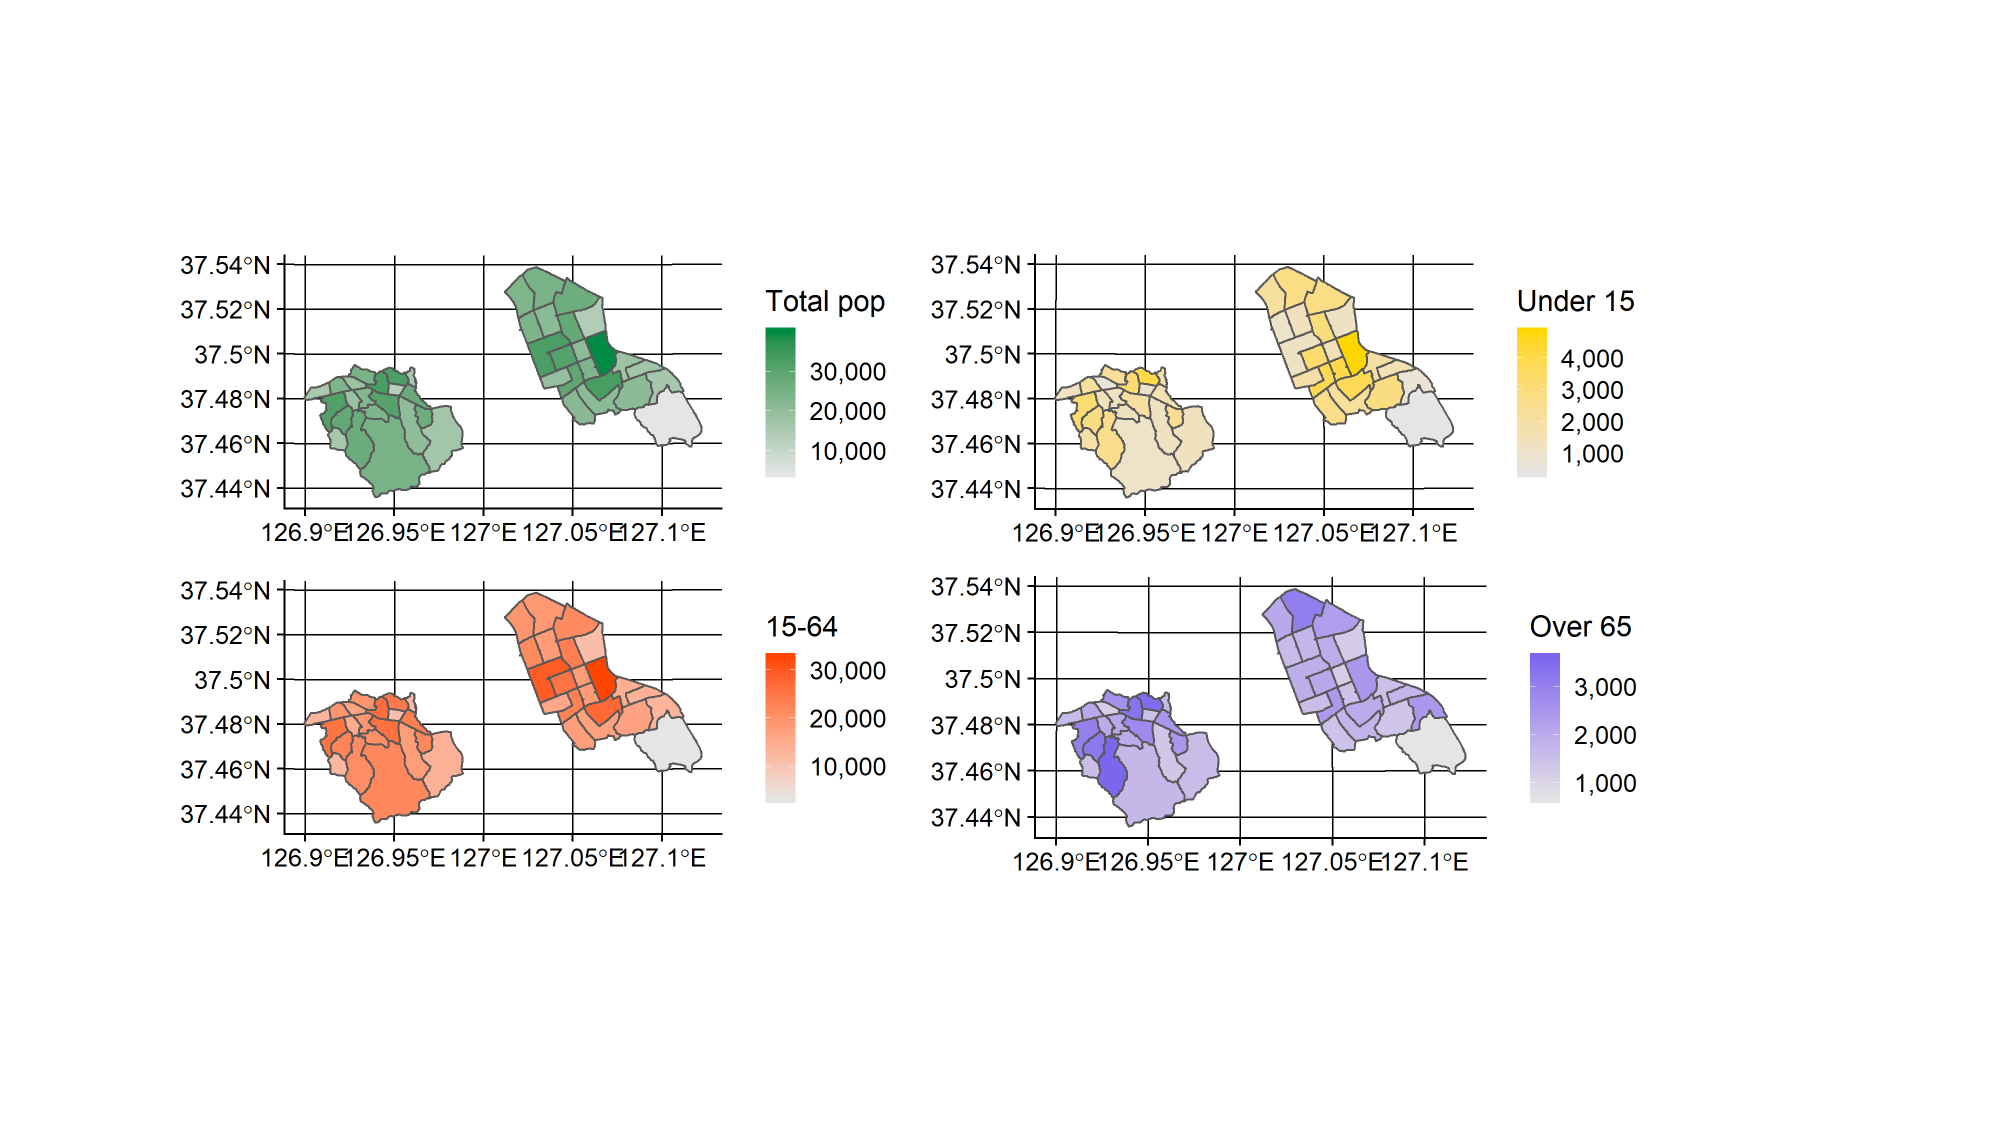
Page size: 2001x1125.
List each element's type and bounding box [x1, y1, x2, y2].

text_box [164, 243, 1666, 882]
